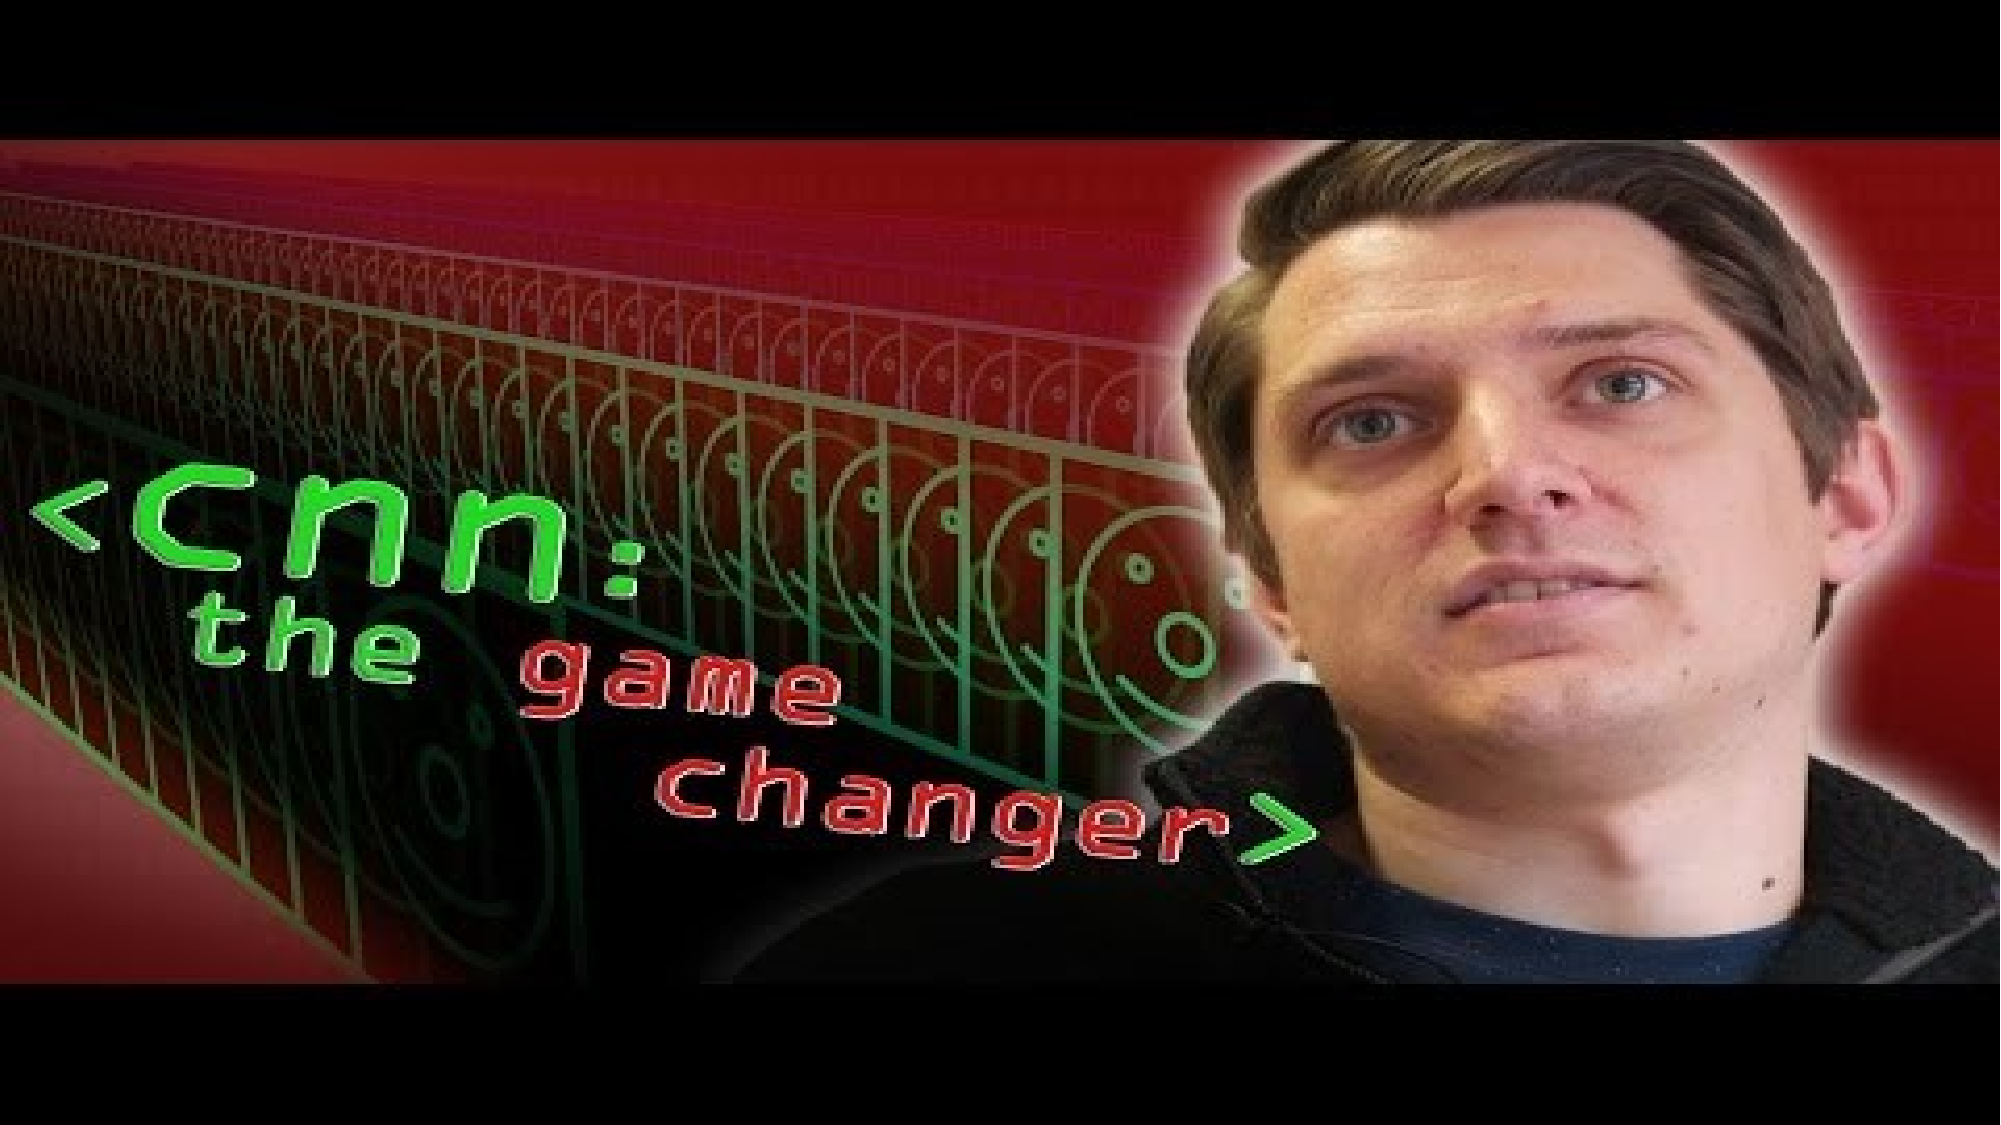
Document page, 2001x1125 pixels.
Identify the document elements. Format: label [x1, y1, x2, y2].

text_box [0, 0, 2000, 1125]
